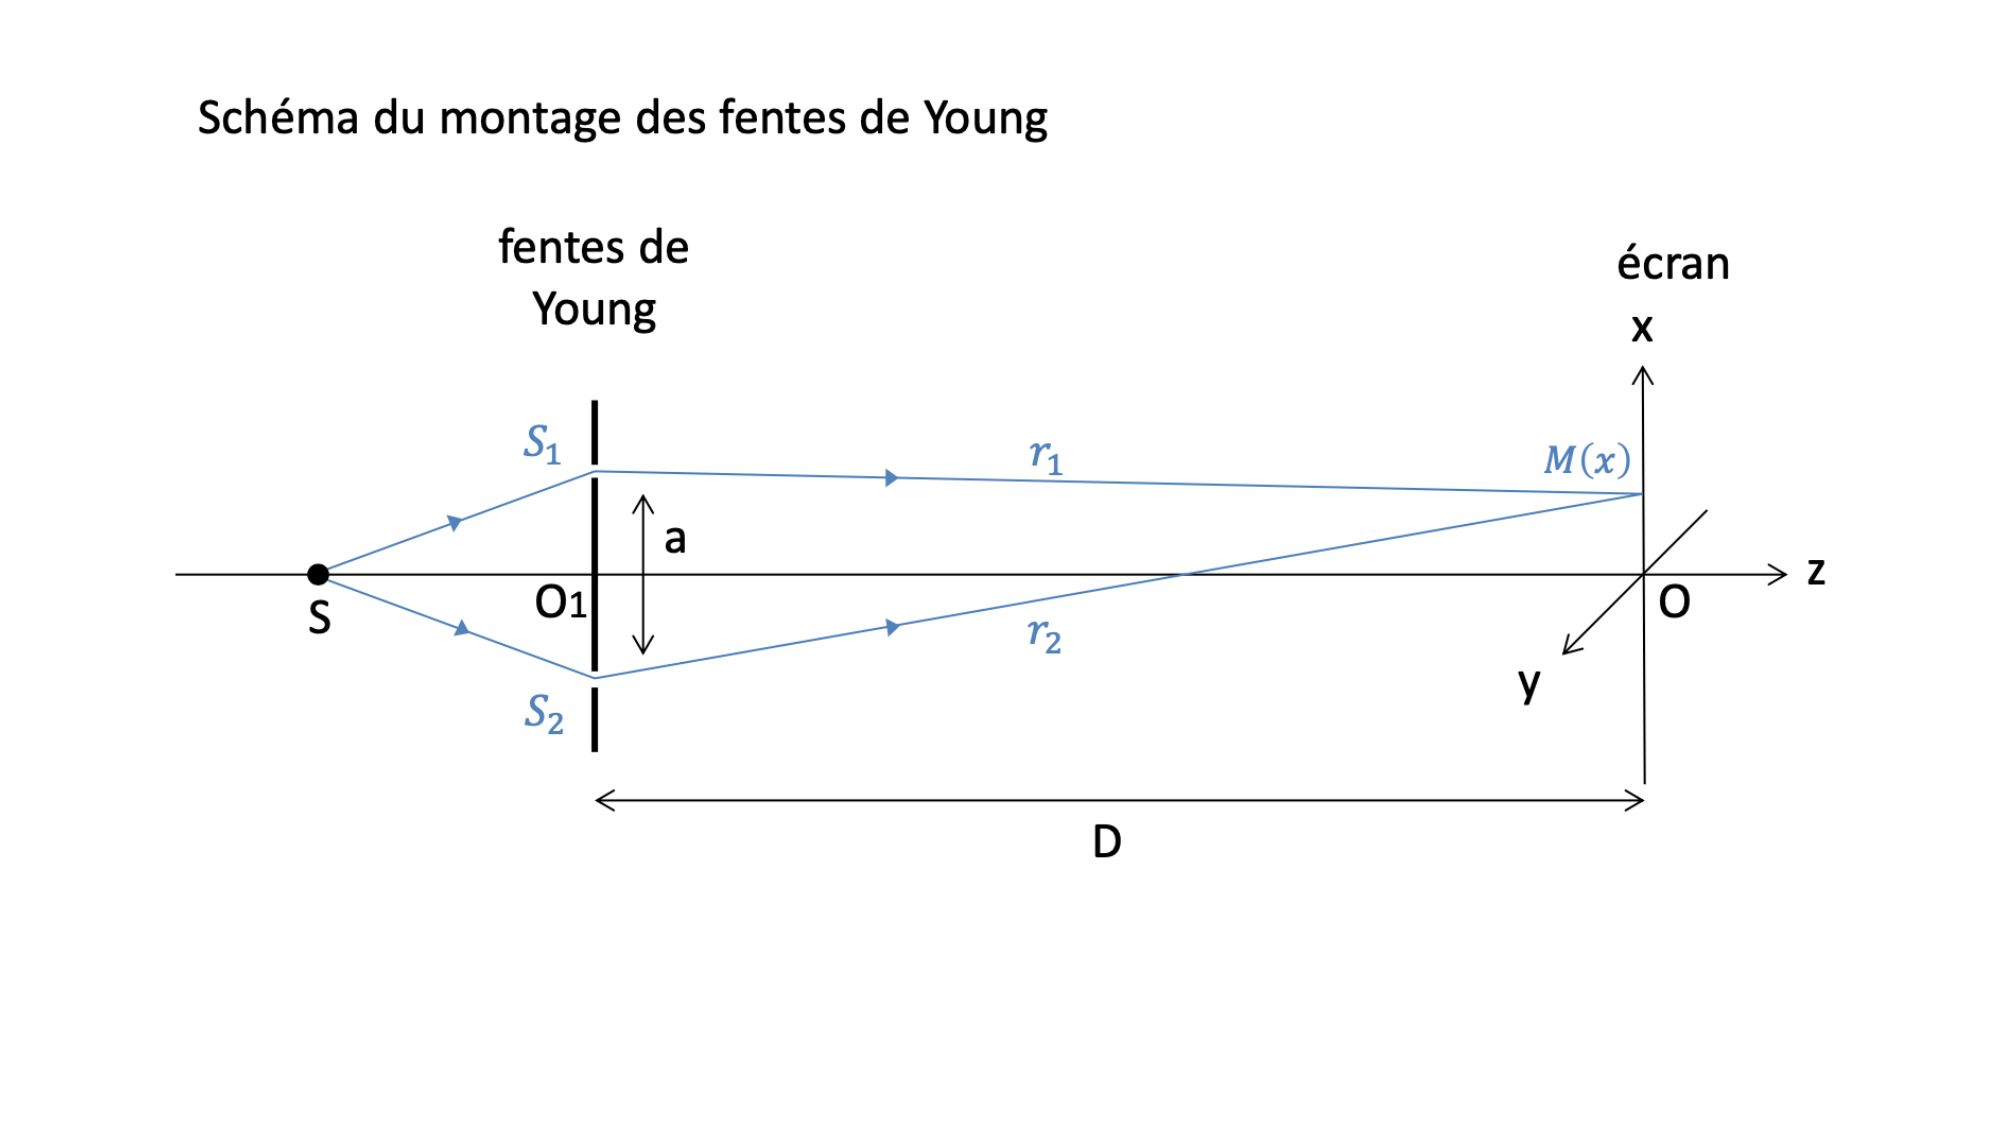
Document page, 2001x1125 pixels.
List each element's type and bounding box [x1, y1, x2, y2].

picture [79, 24, 1921, 886]
